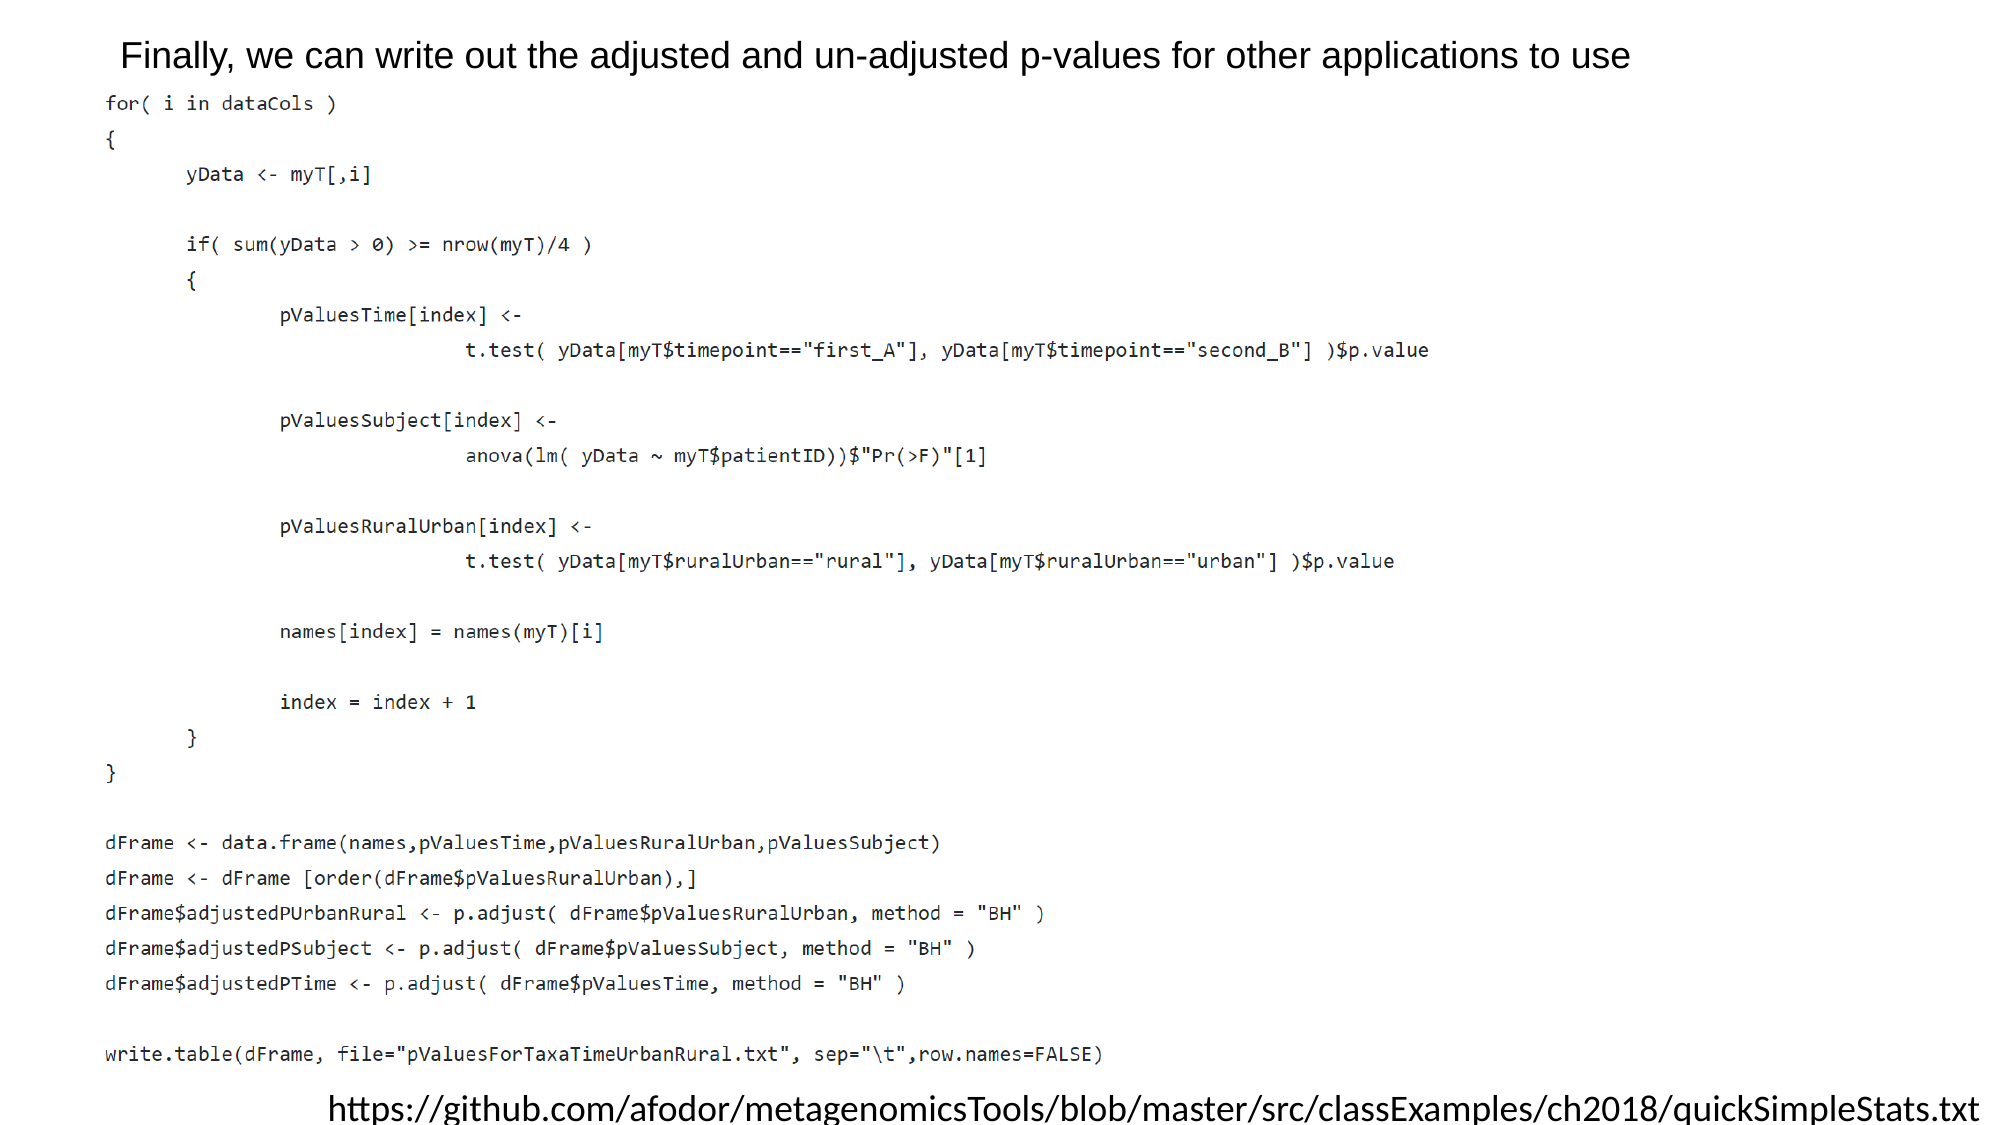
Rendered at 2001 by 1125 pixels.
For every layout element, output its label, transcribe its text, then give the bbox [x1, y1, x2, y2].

text_box Finally, we can write out the adjusted and un-adjusted p-values for other applications to use [105, 23, 1840, 83]
text_box https://github.com/afodor/metagenomicsTools/blob/master/src/classExamples/ch2018/quickSimpleStats.txt [312, 1076, 2000, 1125]
picture [77, 65, 1528, 1077]
